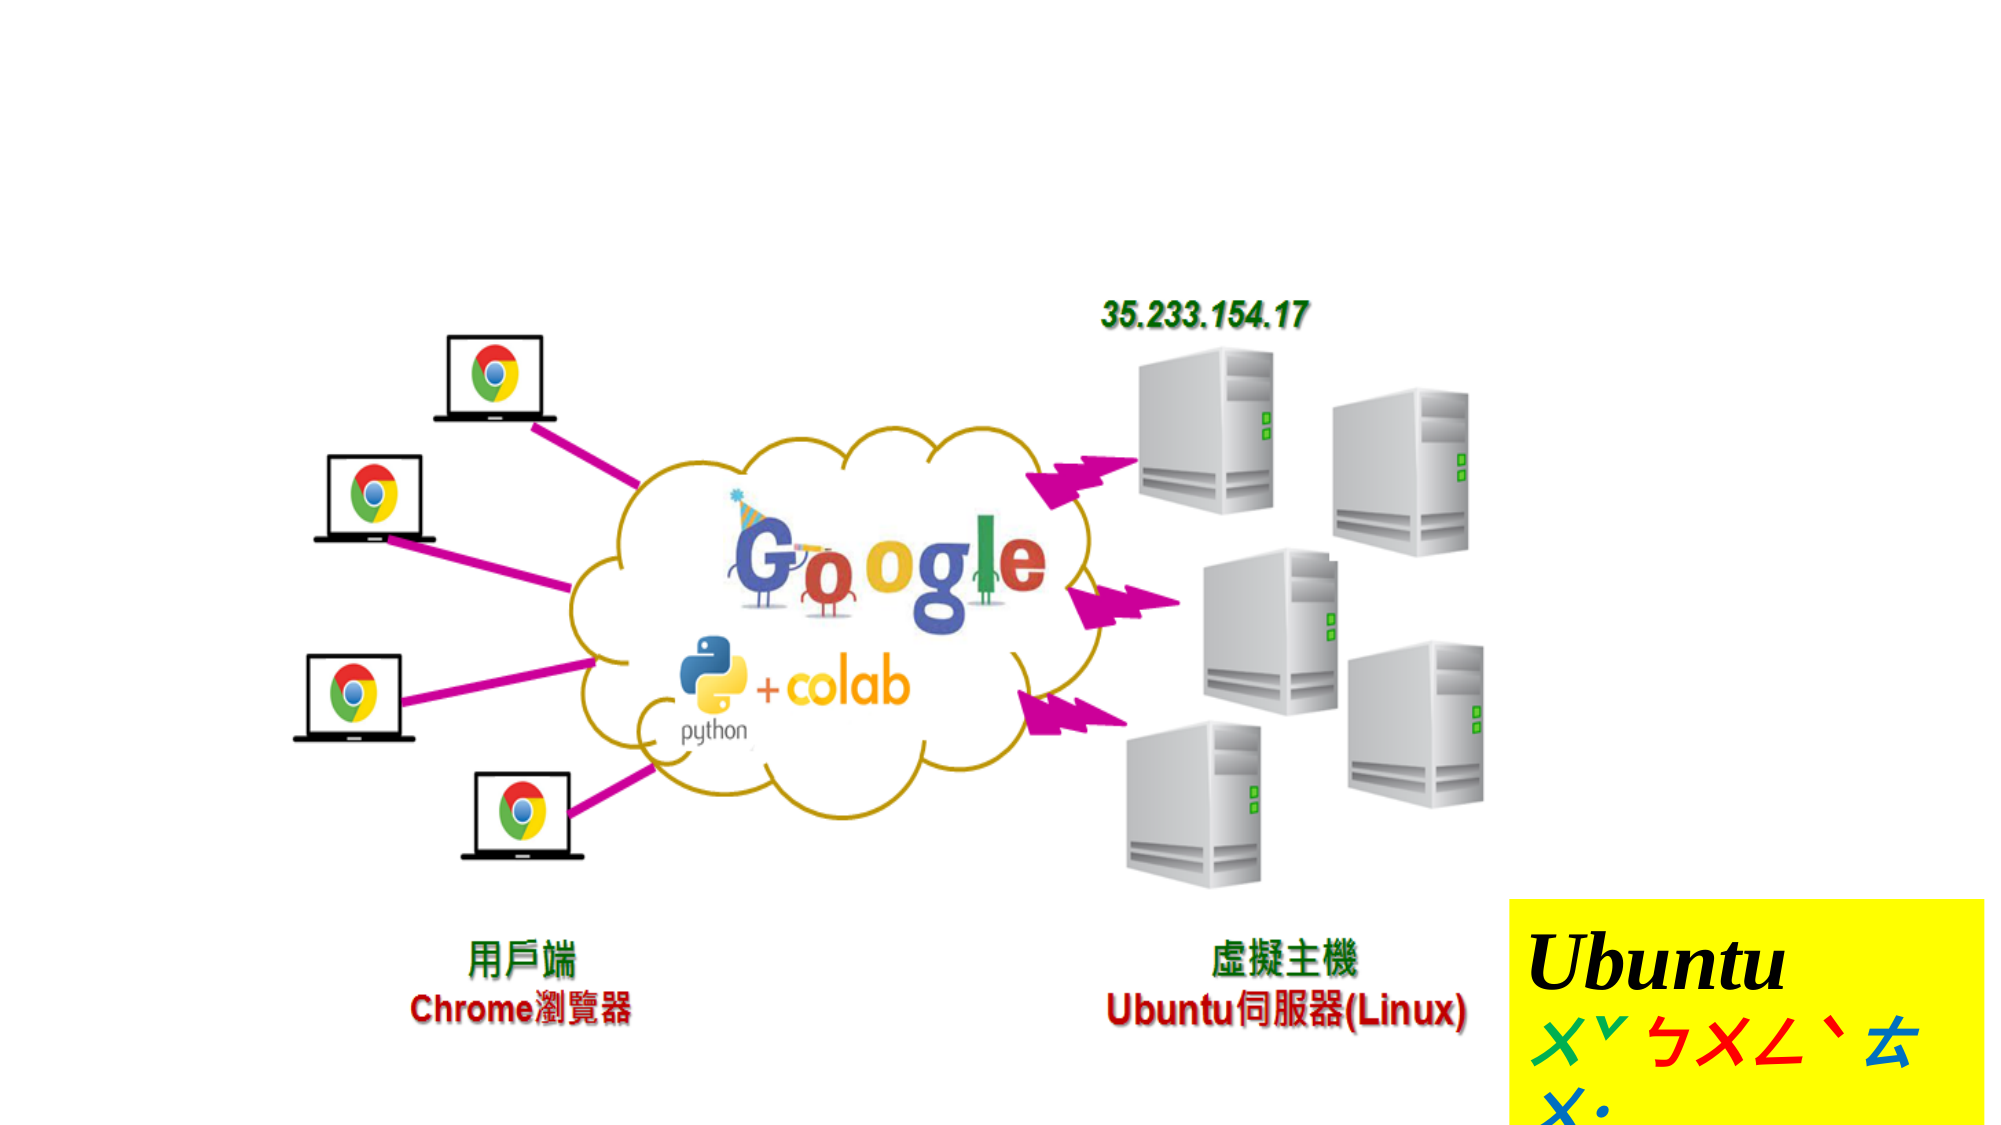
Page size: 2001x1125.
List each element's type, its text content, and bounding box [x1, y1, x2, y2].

text_box Ubuntu ㄨˇ ㄅㄨㄥˋ ㄊㄨ˙ [1509, 899, 1985, 1125]
picture [289, 277, 1493, 1064]
